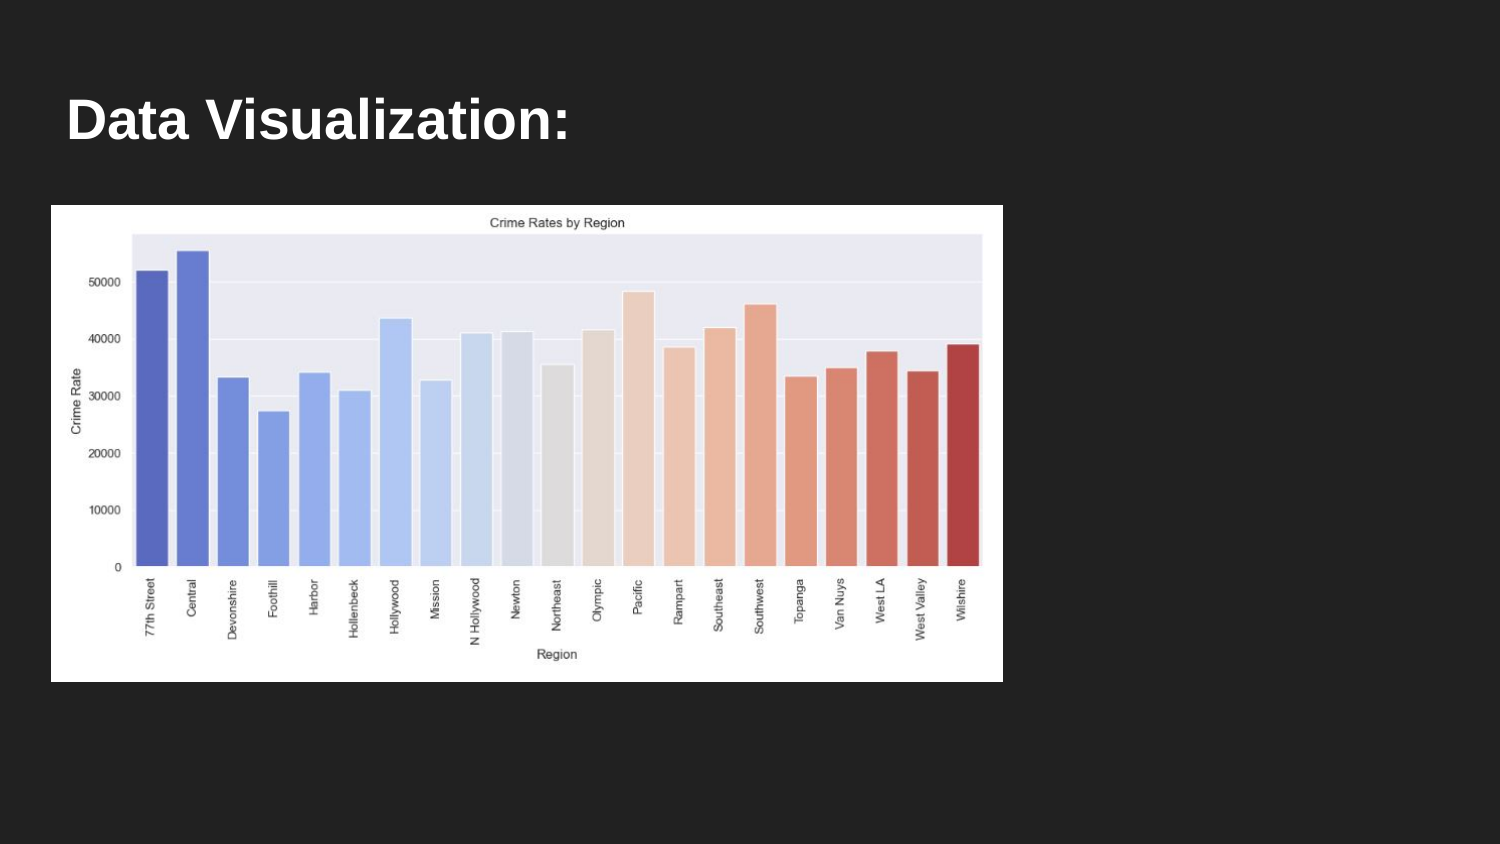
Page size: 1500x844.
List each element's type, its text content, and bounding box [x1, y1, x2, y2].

title Data Visualization: [51, 72, 1449, 167]
picture [50, 205, 1003, 682]
